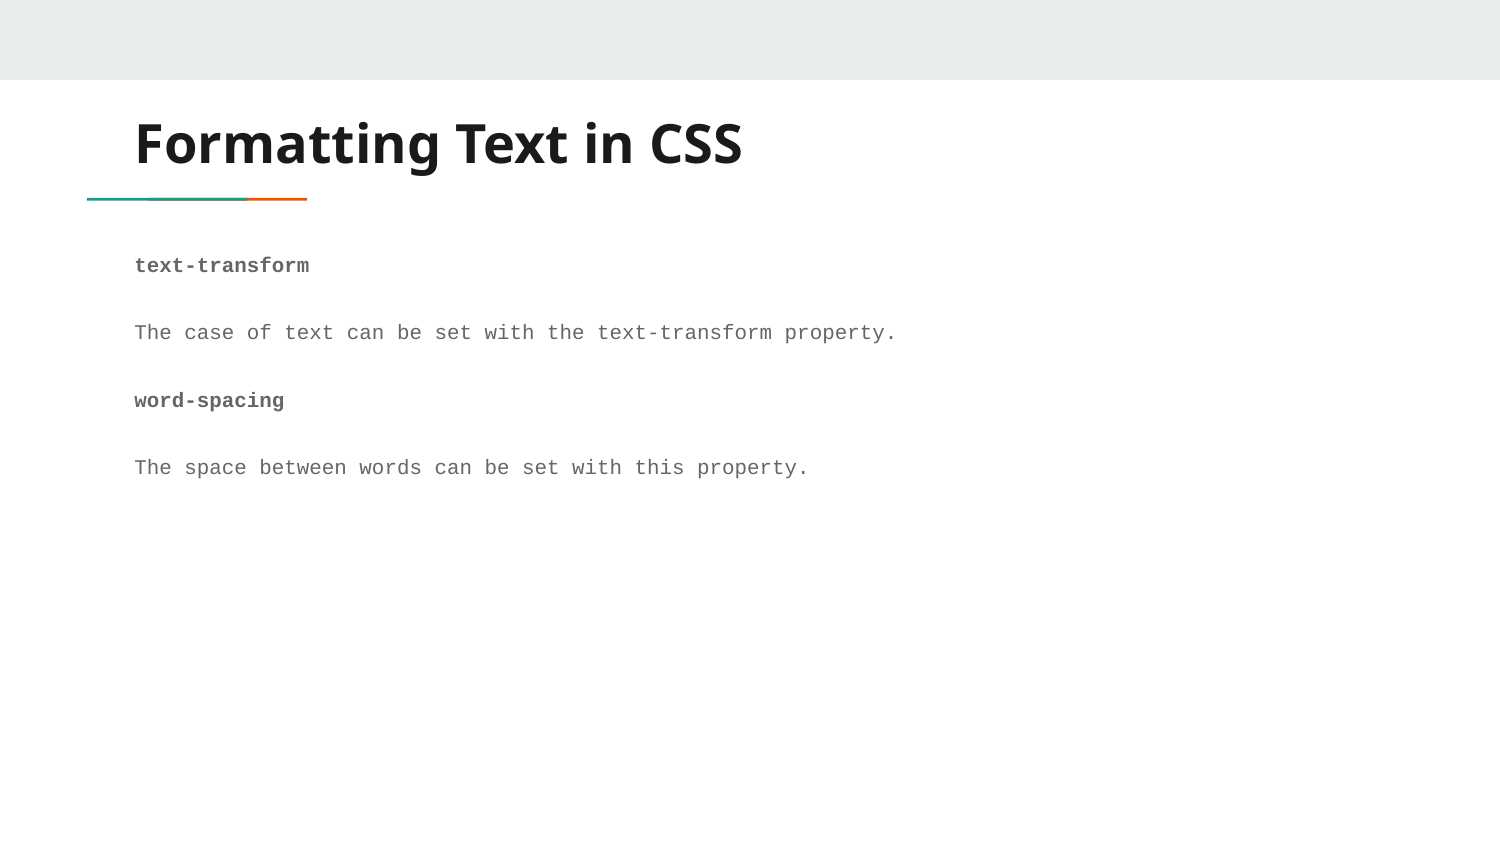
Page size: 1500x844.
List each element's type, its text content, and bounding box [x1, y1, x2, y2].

title Formatting Text in CSS [119, 94, 1381, 183]
text_box text-transform The case of text can be set with the text-transform property. word-spacing The space between words can be set with this property. [119, 228, 1381, 528]
